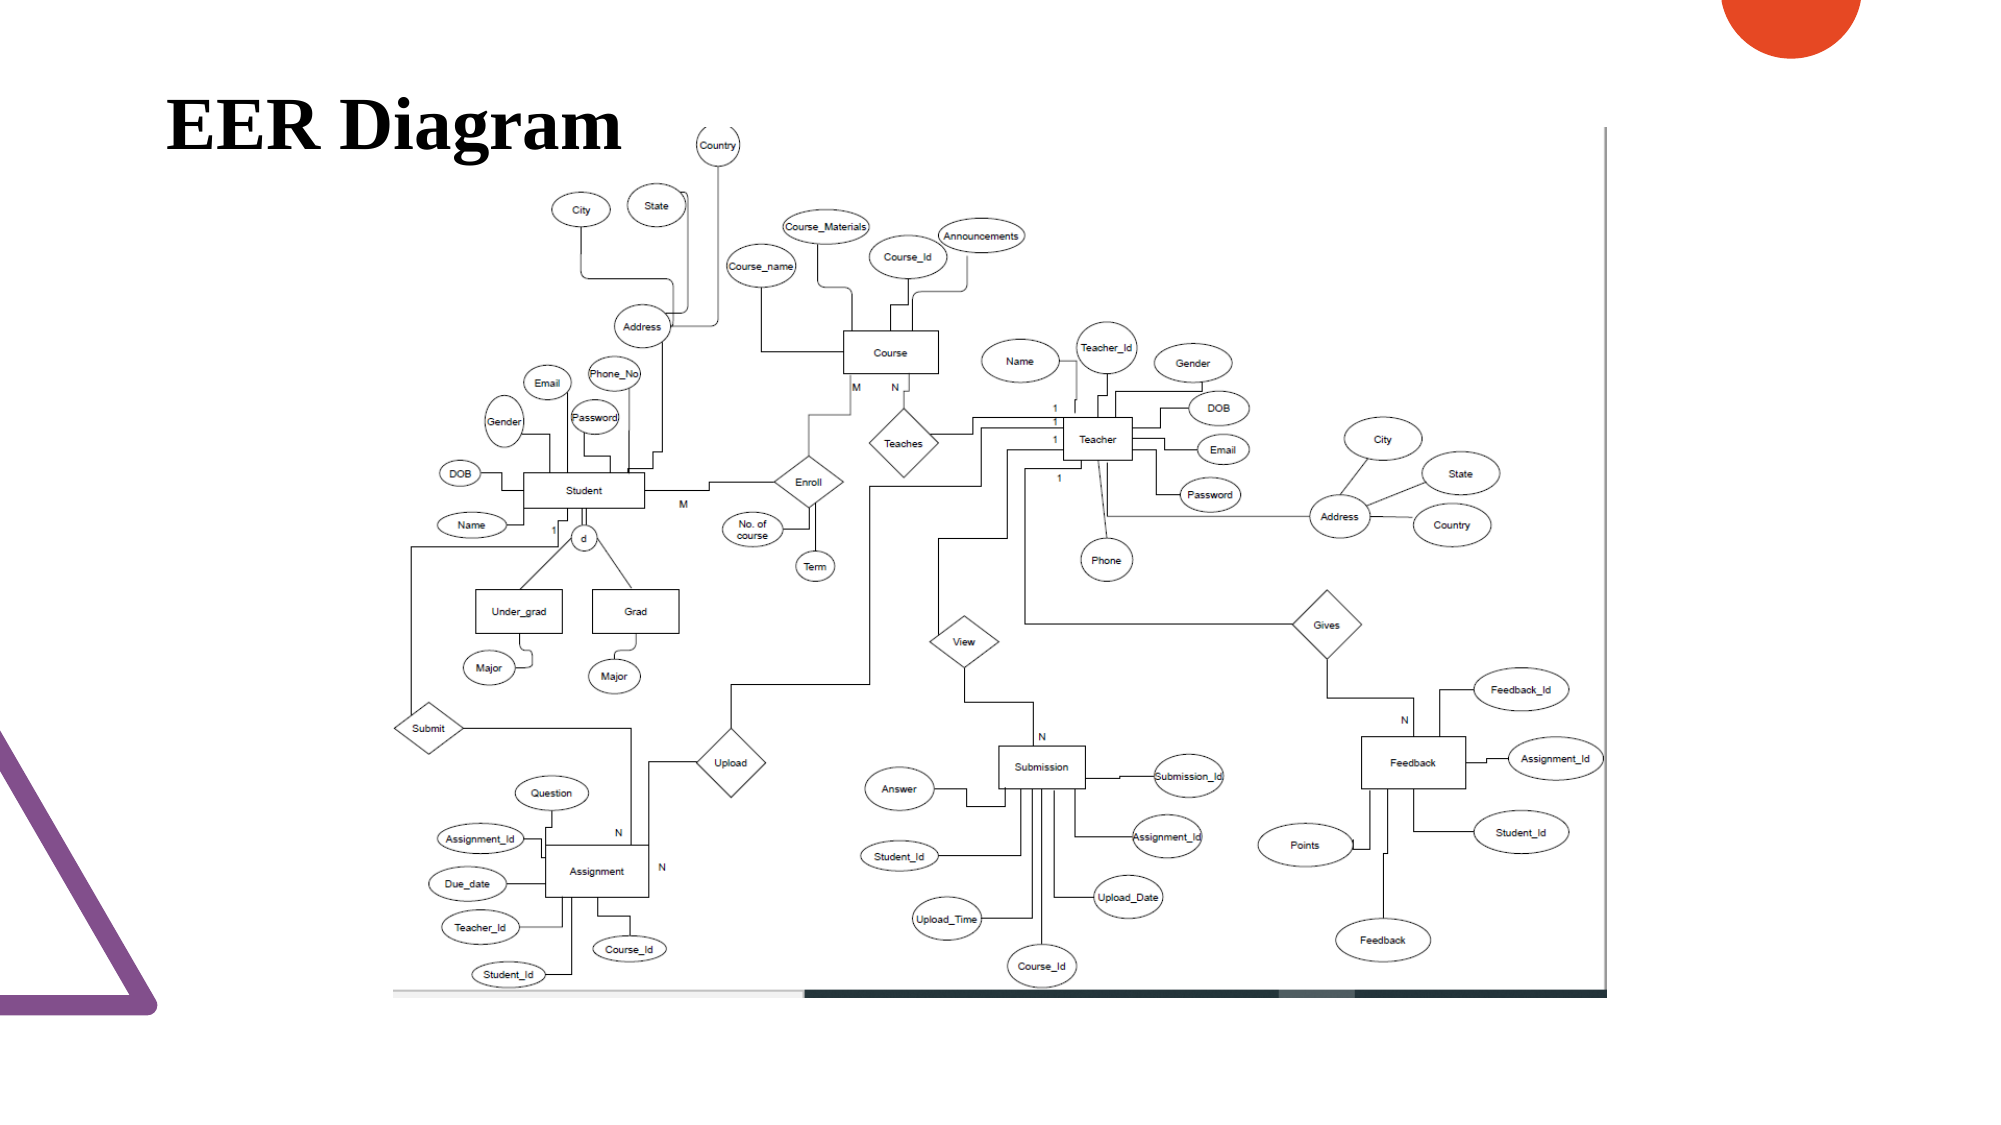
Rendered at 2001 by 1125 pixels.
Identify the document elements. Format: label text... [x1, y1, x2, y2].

text_box EER Diagram [152, 66, 1153, 172]
picture [393, 127, 1607, 998]
